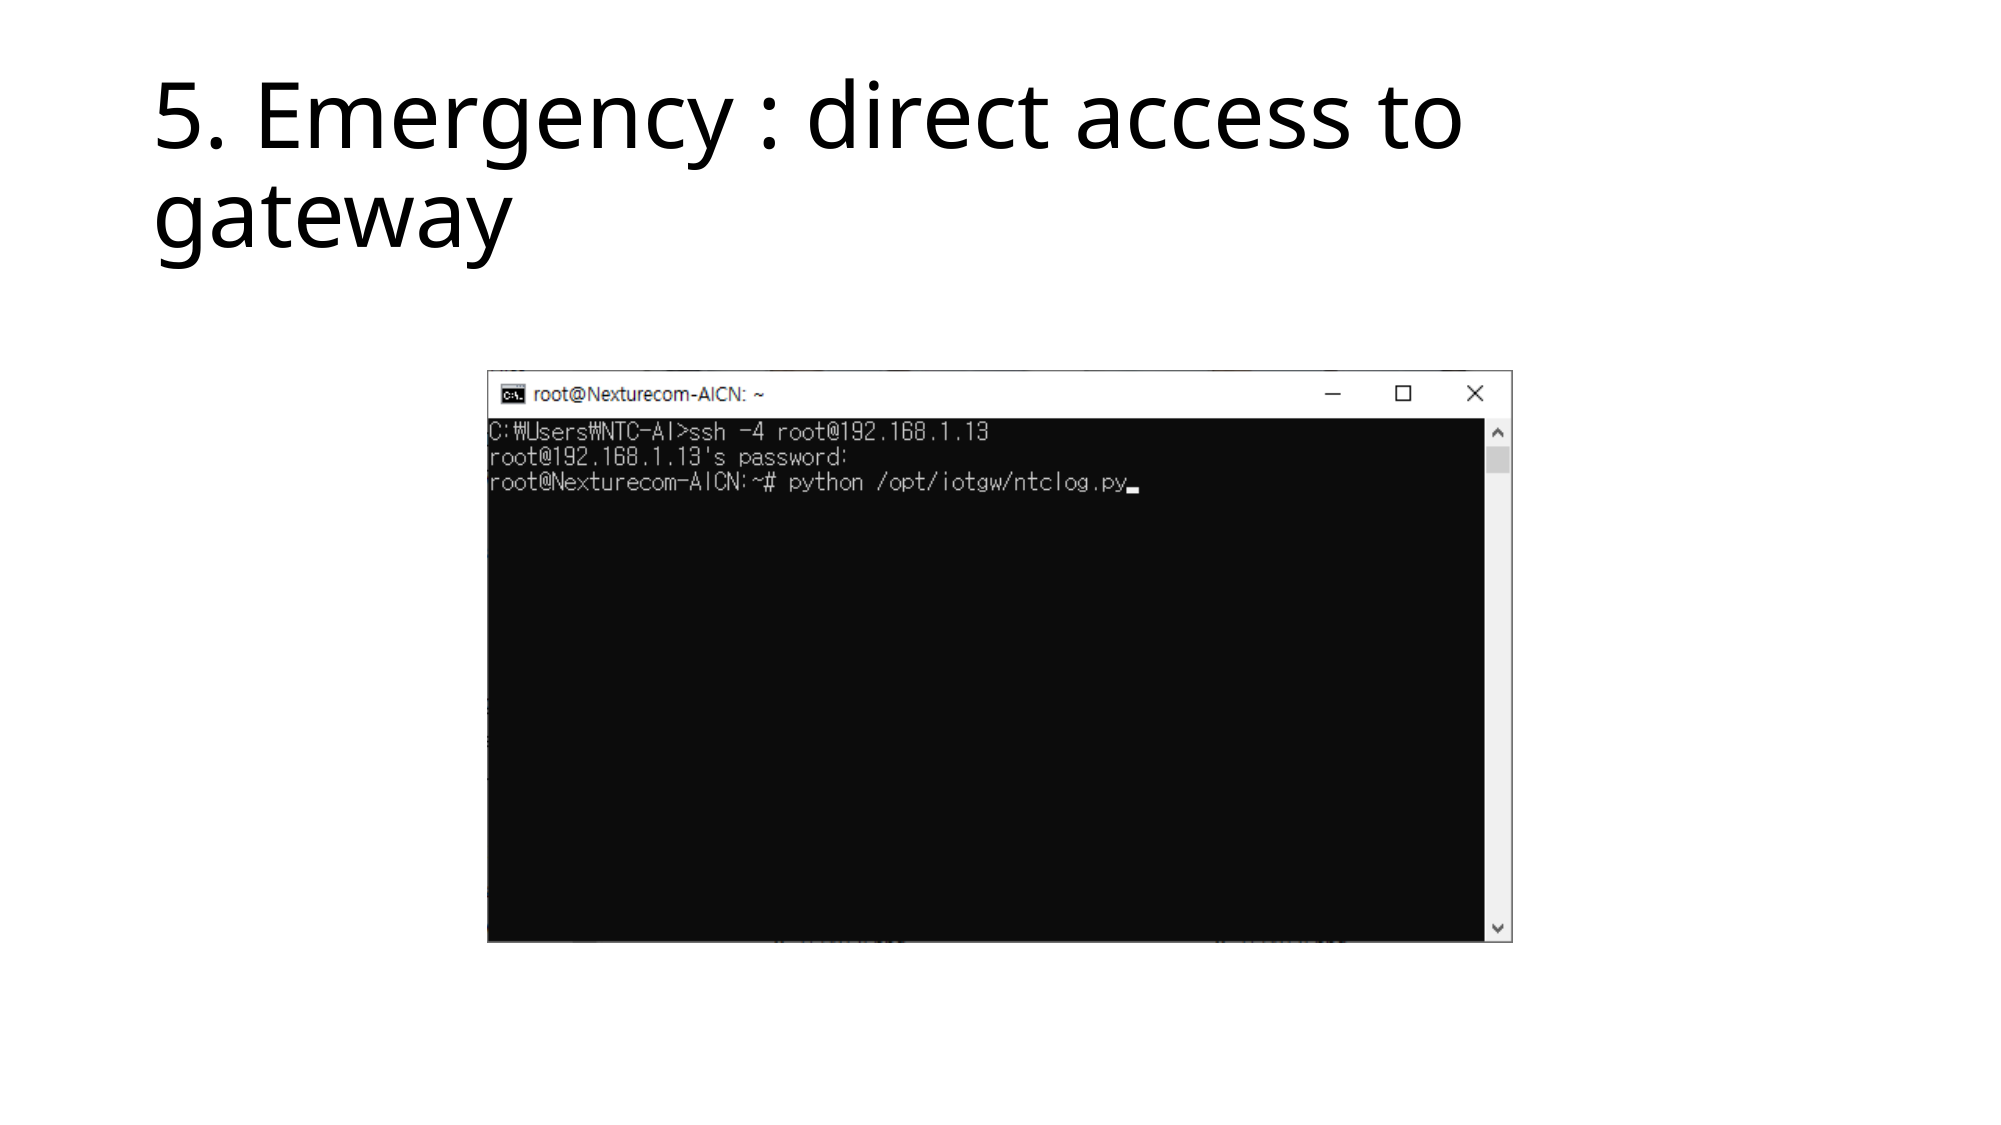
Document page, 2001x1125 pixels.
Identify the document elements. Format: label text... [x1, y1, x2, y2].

title 5. Emergency : direct access to gateway [137, 59, 1863, 278]
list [487, 370, 1513, 943]
